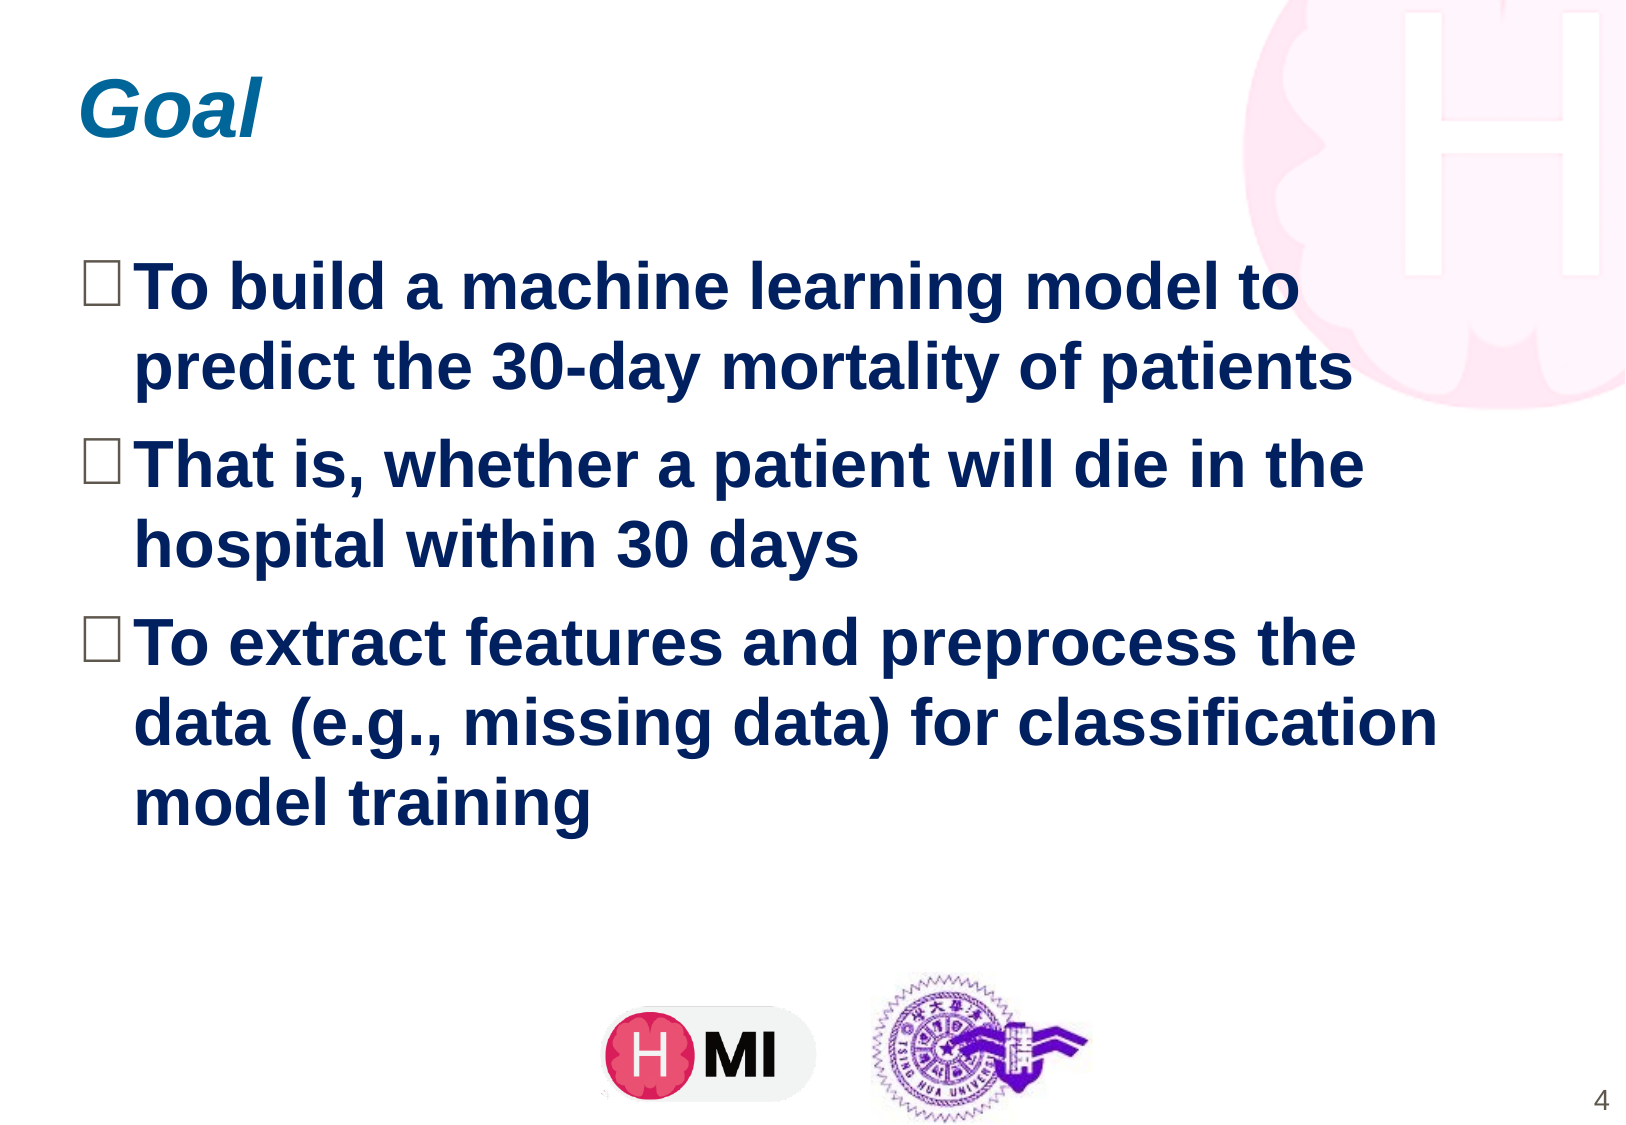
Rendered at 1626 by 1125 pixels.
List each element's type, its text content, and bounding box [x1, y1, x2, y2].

title Goal [75, 51, 265, 225]
picture [597, 1031, 820, 1106]
slide_number 4 [1587, 1081, 1617, 1125]
text_box To build a machine learning model to predict the 30-day mortality of patients That is, whether a patient will die in the hospital within 30 days To extract features and preprocess the data (e.g., missing data) for classification model training [75, 225, 1494, 1031]
picture [870, 1031, 1093, 1125]
